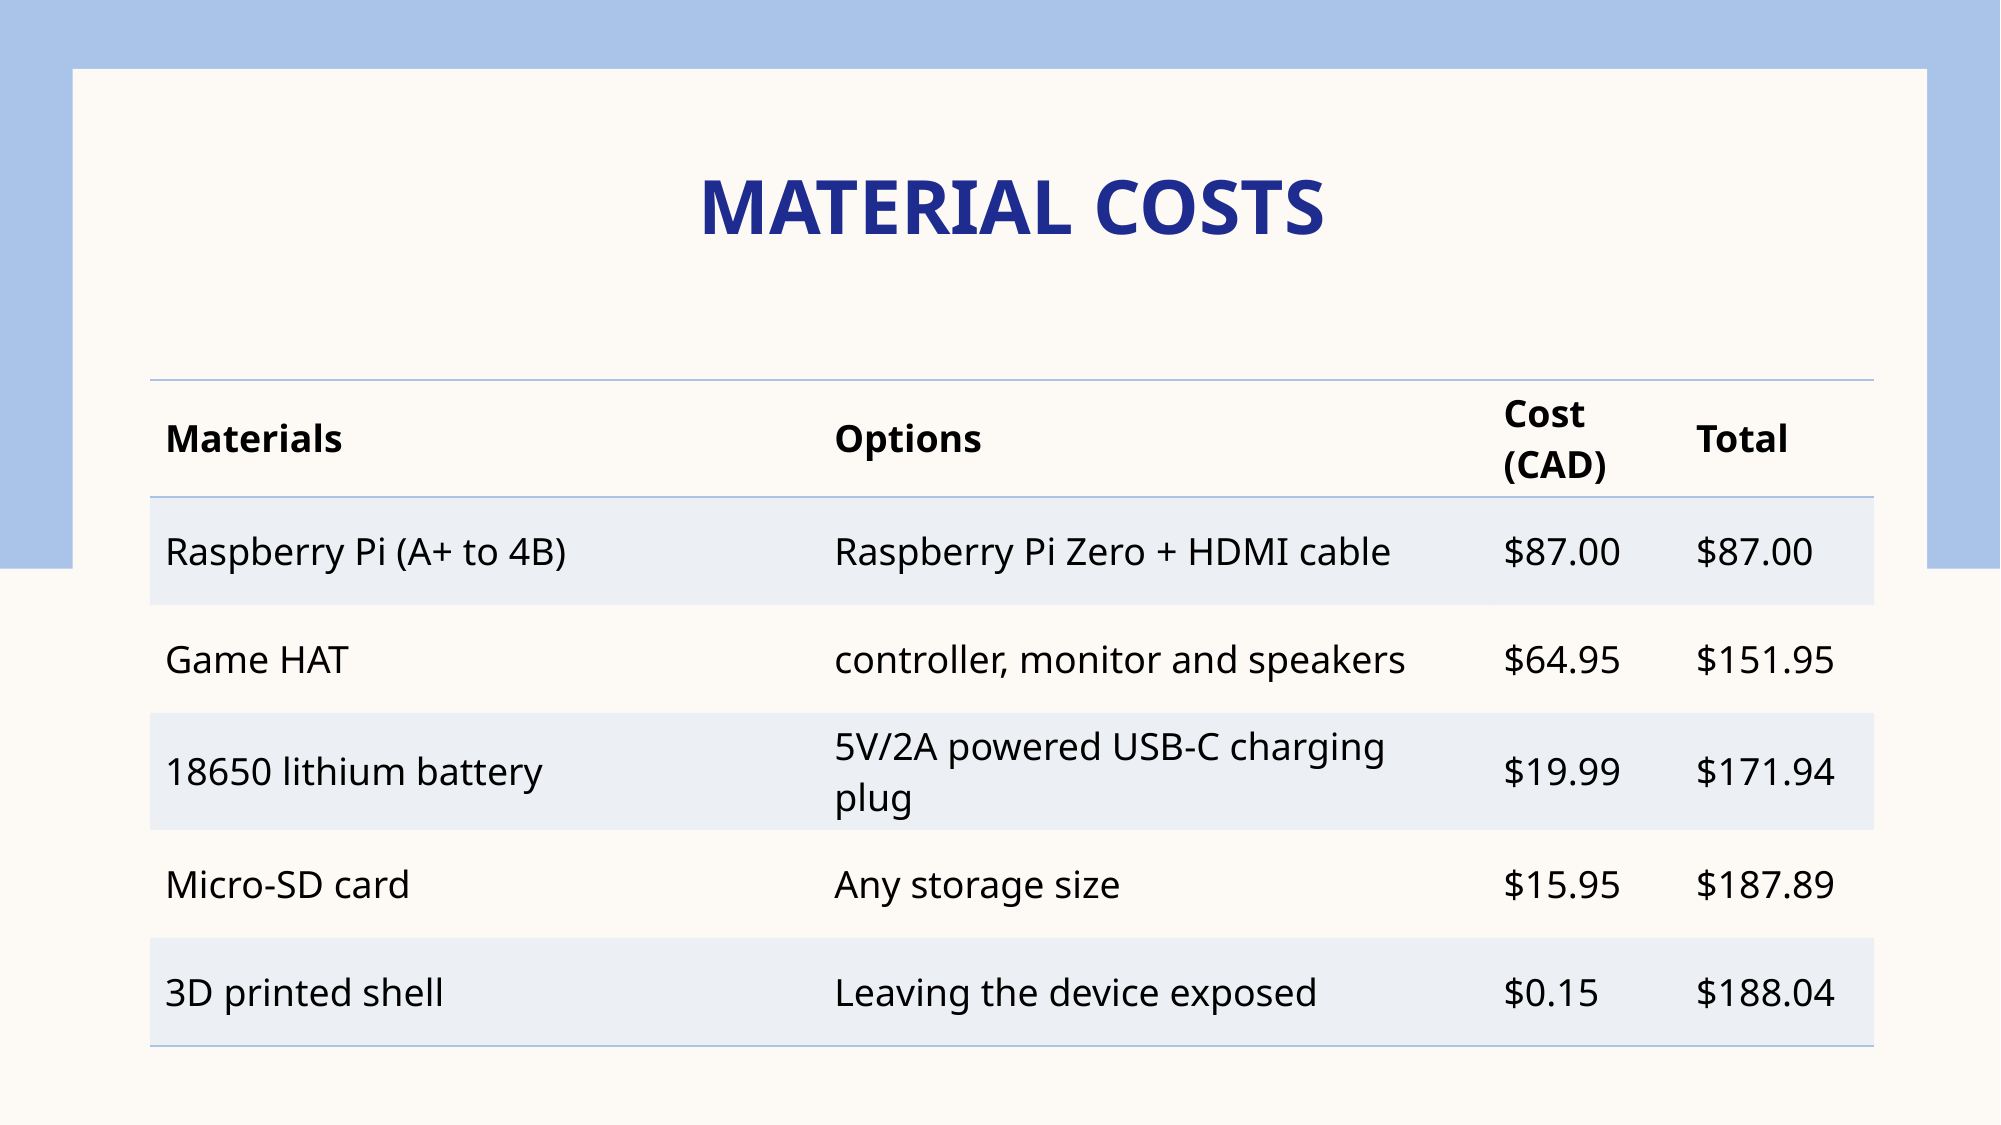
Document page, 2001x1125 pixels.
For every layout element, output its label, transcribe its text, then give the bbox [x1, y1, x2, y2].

table_cell 5V/2A powered USB-C charging plug [819, 713, 1489, 830]
table_cell Micro-SD card [150, 830, 819, 938]
table_header Options [819, 381, 1489, 496]
title Material Costs [150, 97, 1875, 340]
table_cell $87.00 [1489, 498, 1681, 605]
table_cell 18650 lithium battery [150, 713, 819, 830]
table_cell Game HAT [150, 605, 819, 713]
table_cell $15.95 [1489, 830, 1681, 938]
table_cell $64.95 [1489, 605, 1681, 713]
table_cell Any storage size [819, 830, 1489, 938]
table_cell $19.99 [1489, 713, 1681, 830]
table_cell $0.15 [1489, 938, 1681, 1045]
table_cell 3D printed shell [150, 938, 819, 1045]
table_cell Raspberry Pi (A+ to 4B) [150, 498, 819, 605]
table_cell $188.04 [1681, 938, 1874, 1045]
table_cell $171.94 [1681, 713, 1874, 830]
table_header Materials [150, 381, 819, 496]
table_cell controller, monitor and speakers [819, 605, 1489, 713]
table_cell $187.89 [1681, 830, 1874, 938]
table_header Total [1681, 381, 1874, 496]
table_header Cost (CAD) [1489, 381, 1681, 496]
table_cell Leaving the device exposed [819, 938, 1489, 1045]
table_cell Raspberry Pi Zero + HDMI cable [819, 498, 1489, 605]
table_cell $151.95 [1681, 605, 1874, 713]
table_cell $87.00 [1681, 498, 1874, 605]
